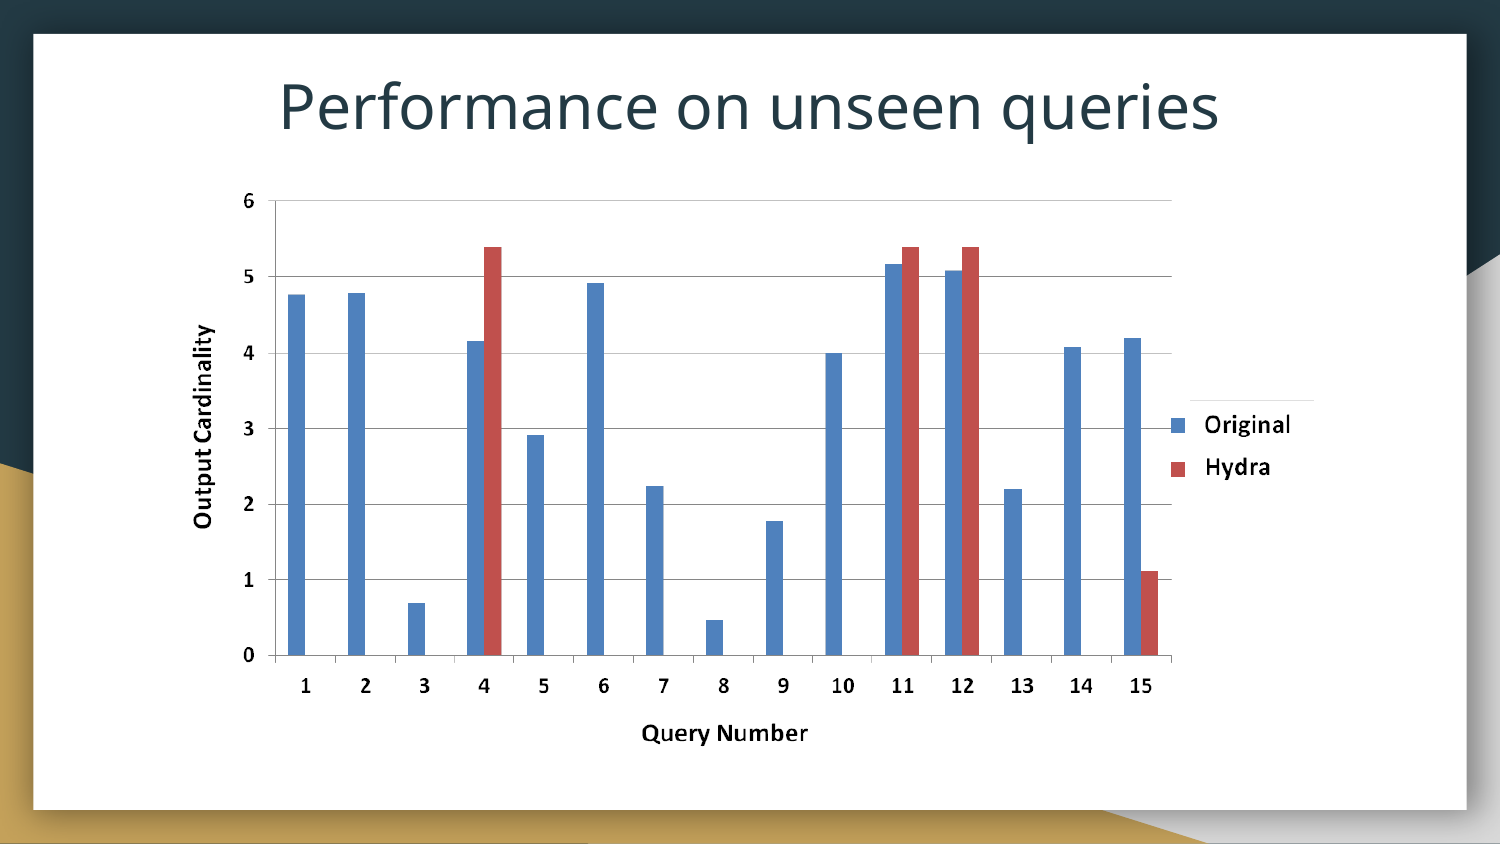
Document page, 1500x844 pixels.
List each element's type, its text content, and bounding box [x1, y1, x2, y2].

title Performance on unseen queries [134, 51, 1366, 209]
picture [177, 177, 1323, 764]
